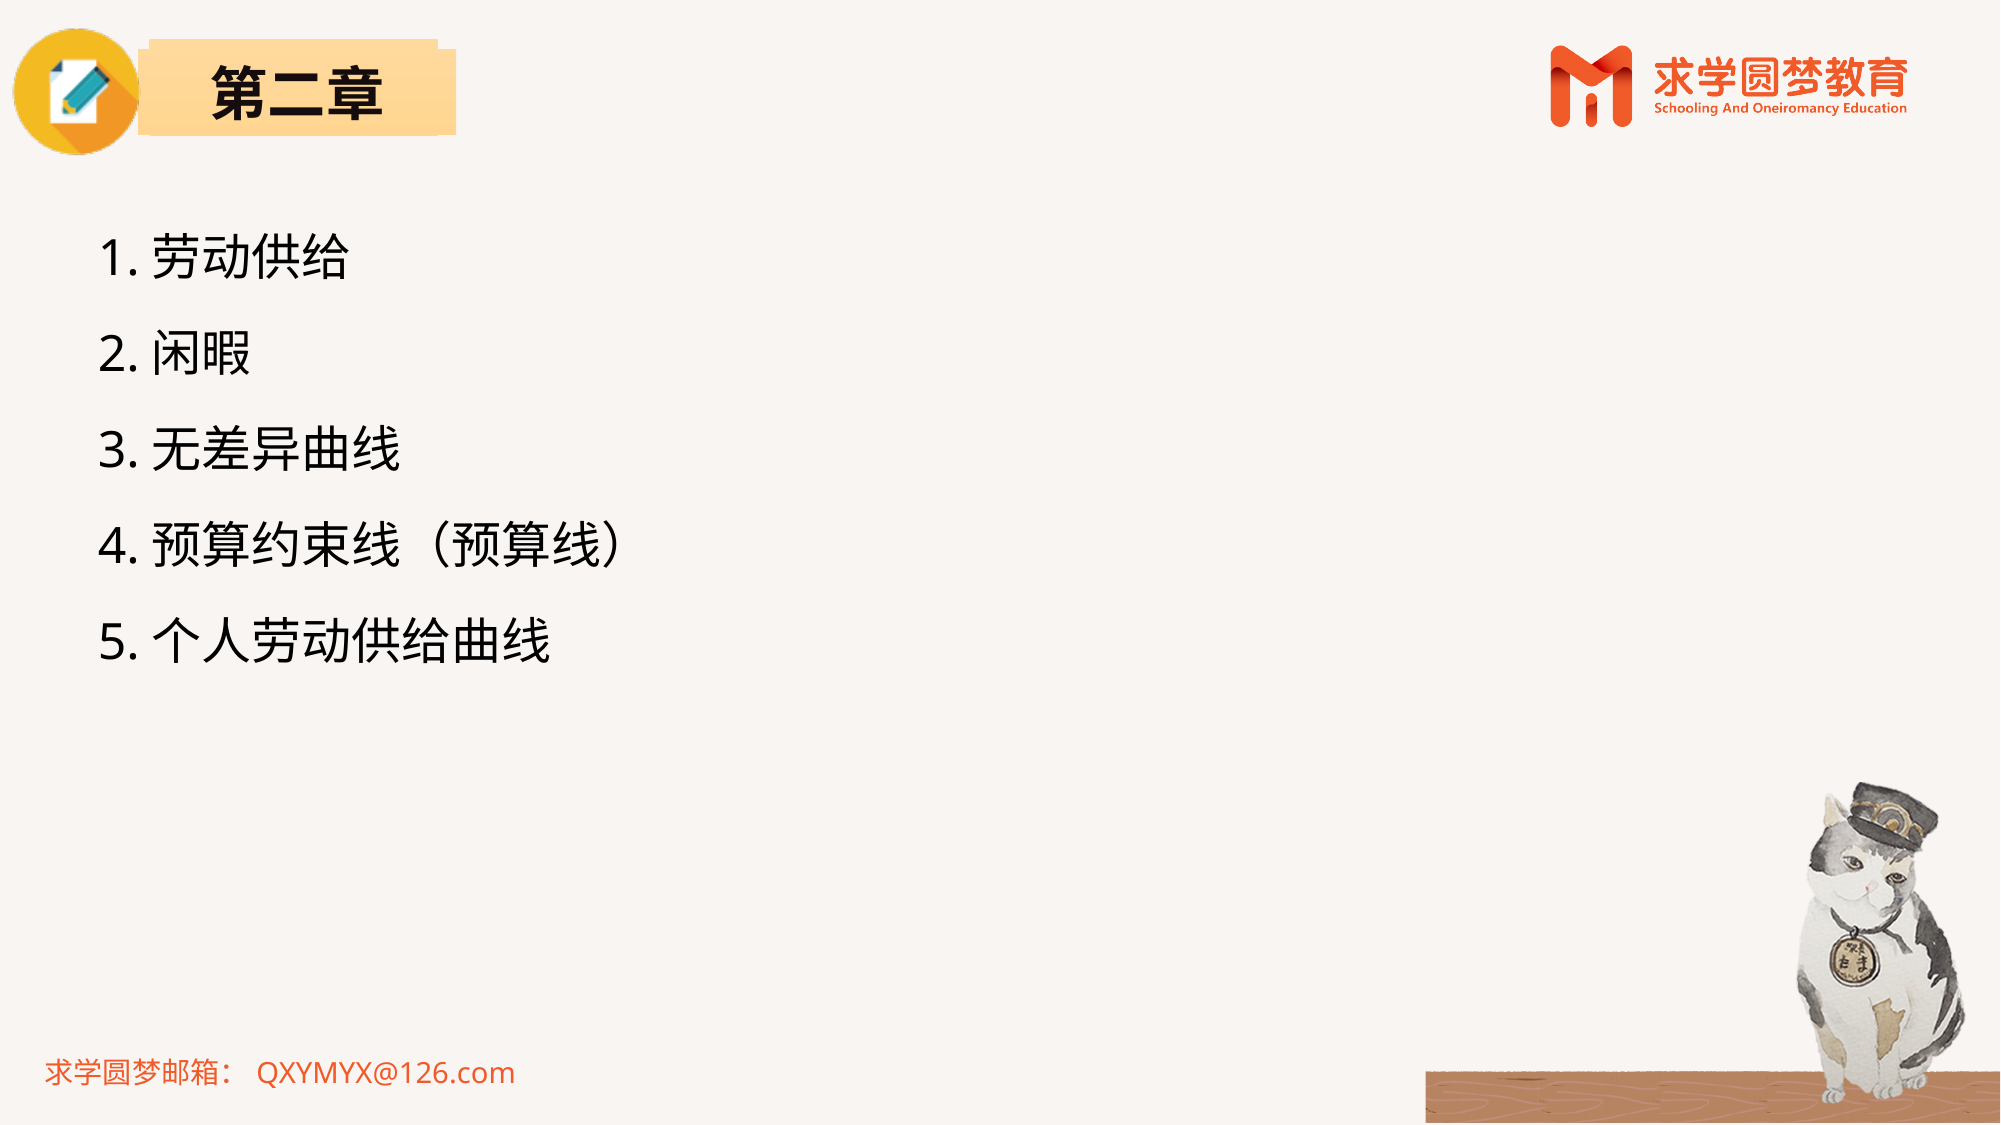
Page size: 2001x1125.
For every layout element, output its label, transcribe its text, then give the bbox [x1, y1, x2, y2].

picture [1540, 38, 1925, 132]
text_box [150, 39, 457, 136]
picture [0, 12, 150, 163]
picture [1425, 490, 2001, 1123]
text_box 1.劳动供给 2.闲暇 3.无差异曲线 4.预算约束线（预算线） 5.个人劳动供给曲线 [83, 182, 803, 677]
